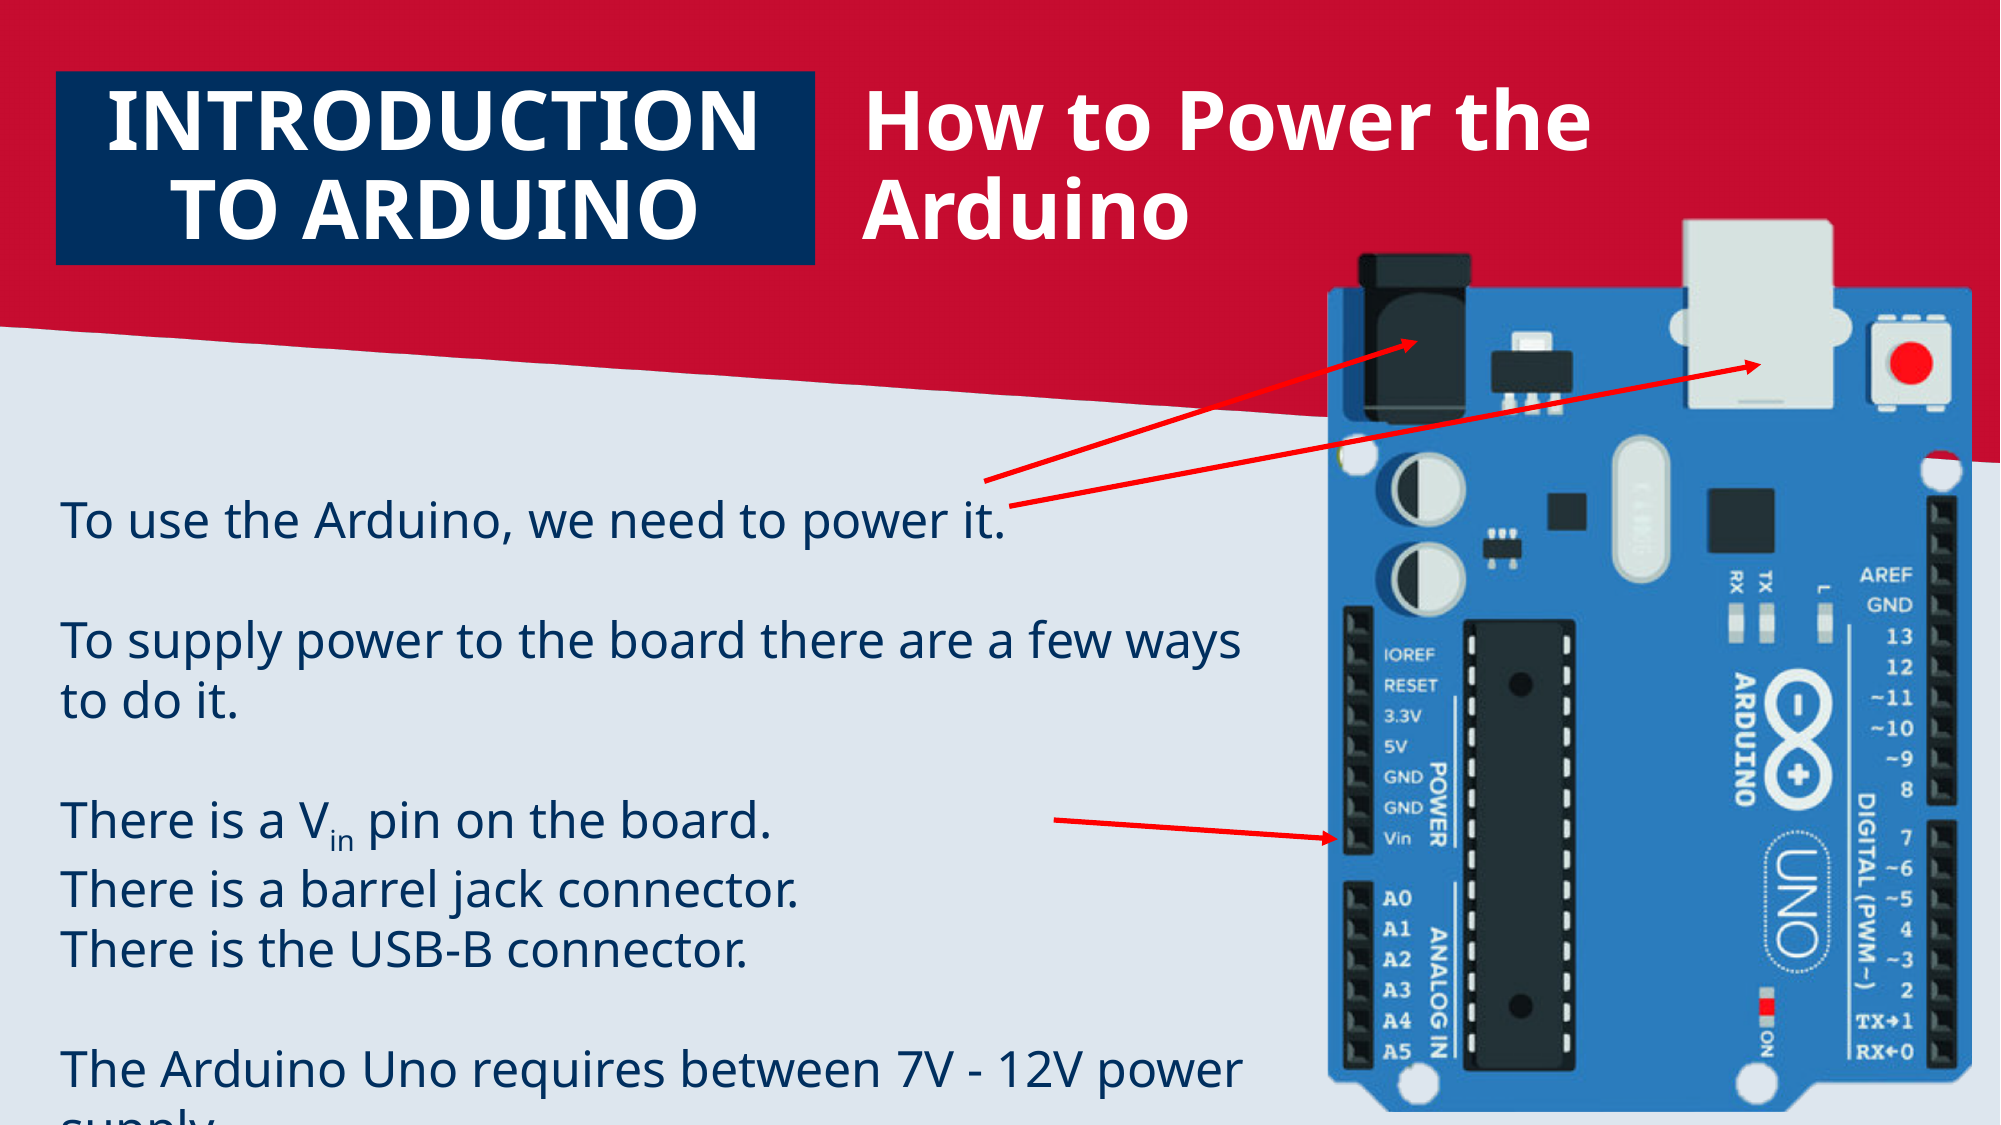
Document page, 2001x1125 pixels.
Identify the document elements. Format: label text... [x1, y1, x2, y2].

text_box How to Power the Arduino [847, 71, 1858, 266]
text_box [1009, 364, 1762, 507]
text_box To use the Arduino, we need to power it. To supply power to the board there are a few ways to do it. There is a Vin pin on the board. There is a barrel jack connector. There is the USB-B connector. The Arduino Uno requires between 7V - 12V power supply [45, 481, 1310, 1125]
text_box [984, 341, 1418, 482]
title INTRODUCTION TO ARDUINO [55, 71, 816, 266]
picture [0, 0, 2000, 1112]
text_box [1053, 819, 1338, 840]
